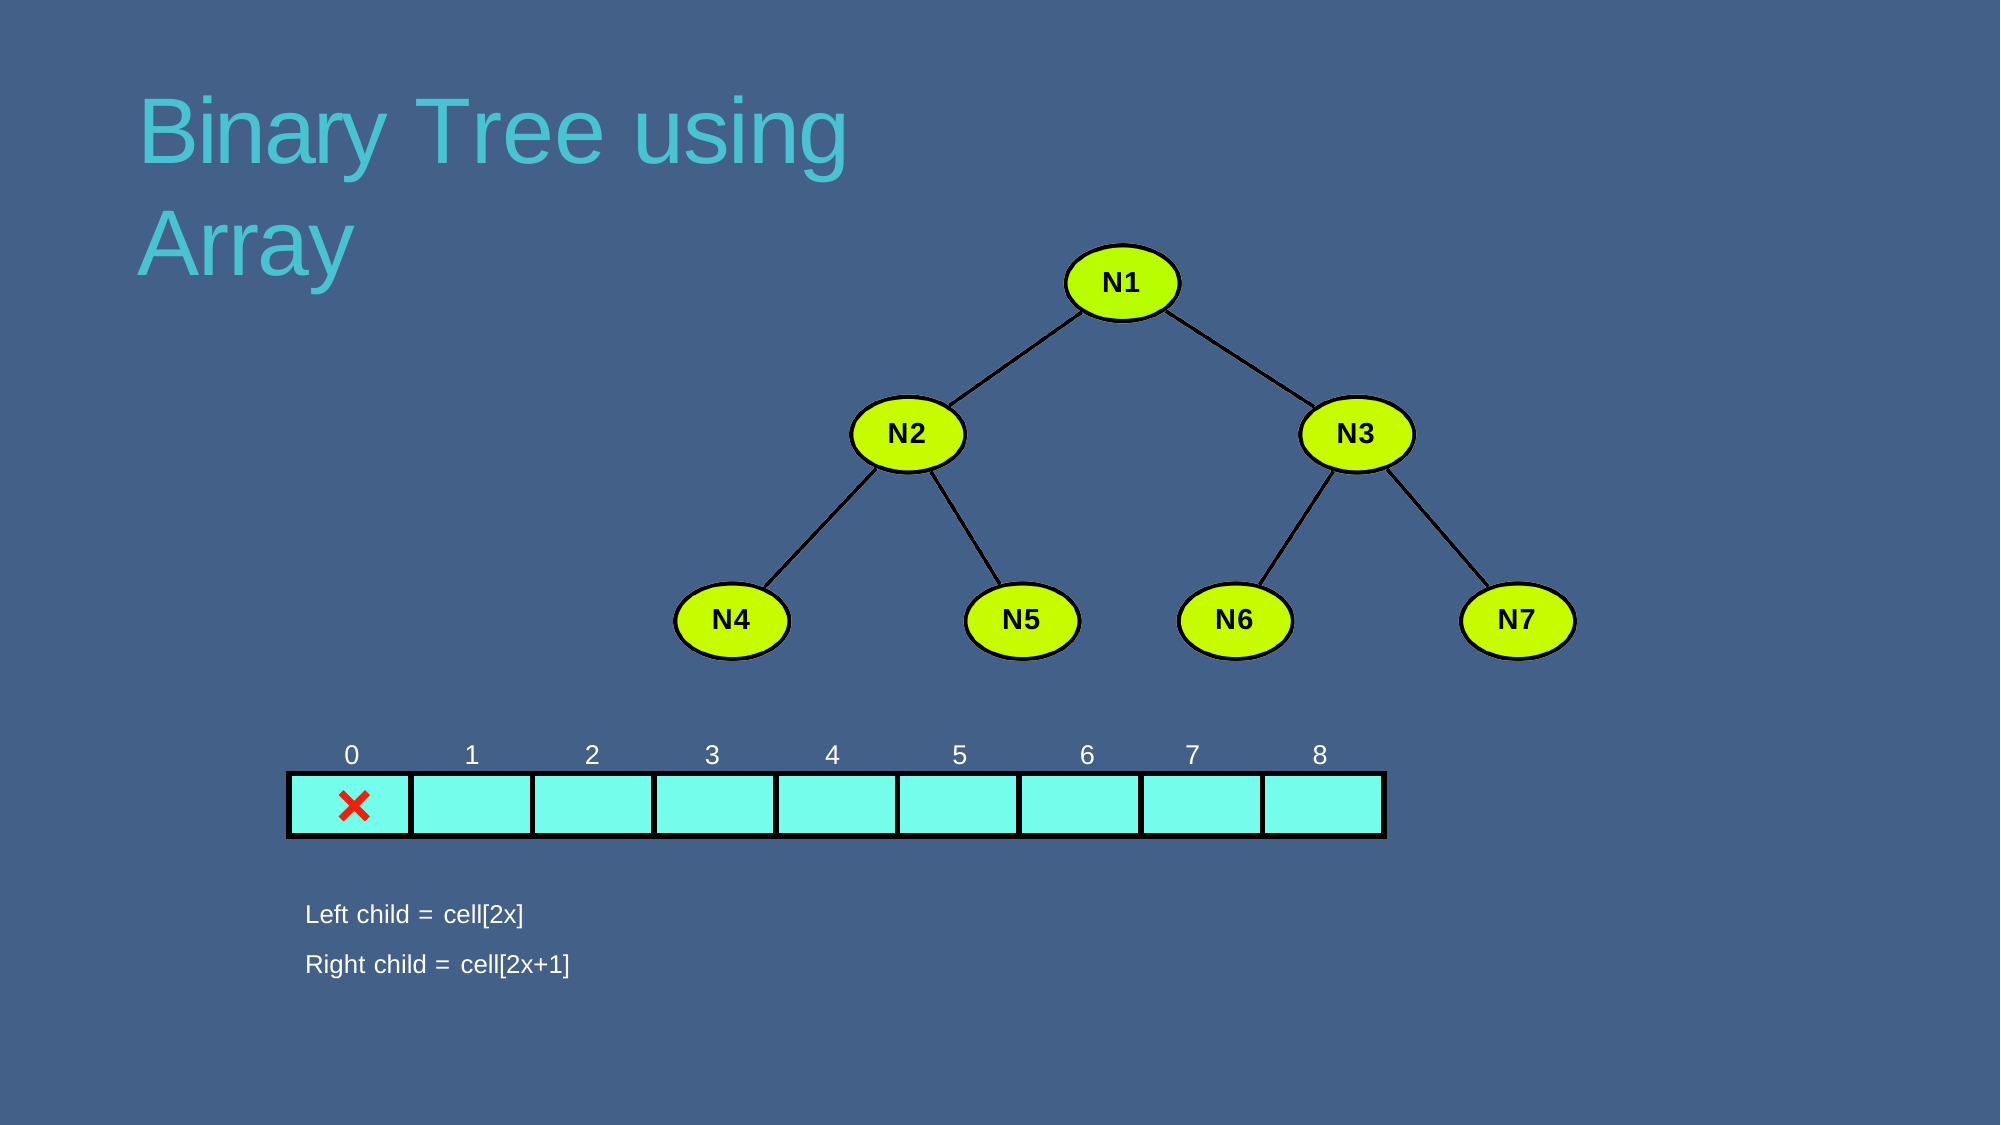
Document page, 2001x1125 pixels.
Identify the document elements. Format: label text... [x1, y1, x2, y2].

table_header [1144, 776, 1260, 833]
text_box 4 [823, 736, 842, 770]
text_box 5 [951, 736, 969, 770]
text_box Left child = cell[2x] Right child = cell[2x+1] [303, 895, 574, 979]
text_box 7 [1183, 736, 1202, 770]
text_box 8 [1311, 736, 1329, 770]
table_header [414, 776, 530, 833]
text_box 2 [583, 736, 602, 770]
table_header [1022, 776, 1138, 833]
table_header [292, 776, 408, 833]
table_header [779, 776, 895, 833]
text_box [338, 790, 370, 822]
table_header [657, 776, 773, 833]
text_box 6 [1078, 736, 1097, 770]
table_header [1265, 776, 1381, 833]
text_box 1 [463, 736, 481, 770]
title Binary Tree using Array [136, 68, 1058, 295]
table_header [535, 776, 651, 833]
text_box 0 [343, 736, 361, 770]
table_header [900, 776, 1016, 833]
picture [672, 243, 1578, 662]
text_box 3 [703, 736, 722, 770]
